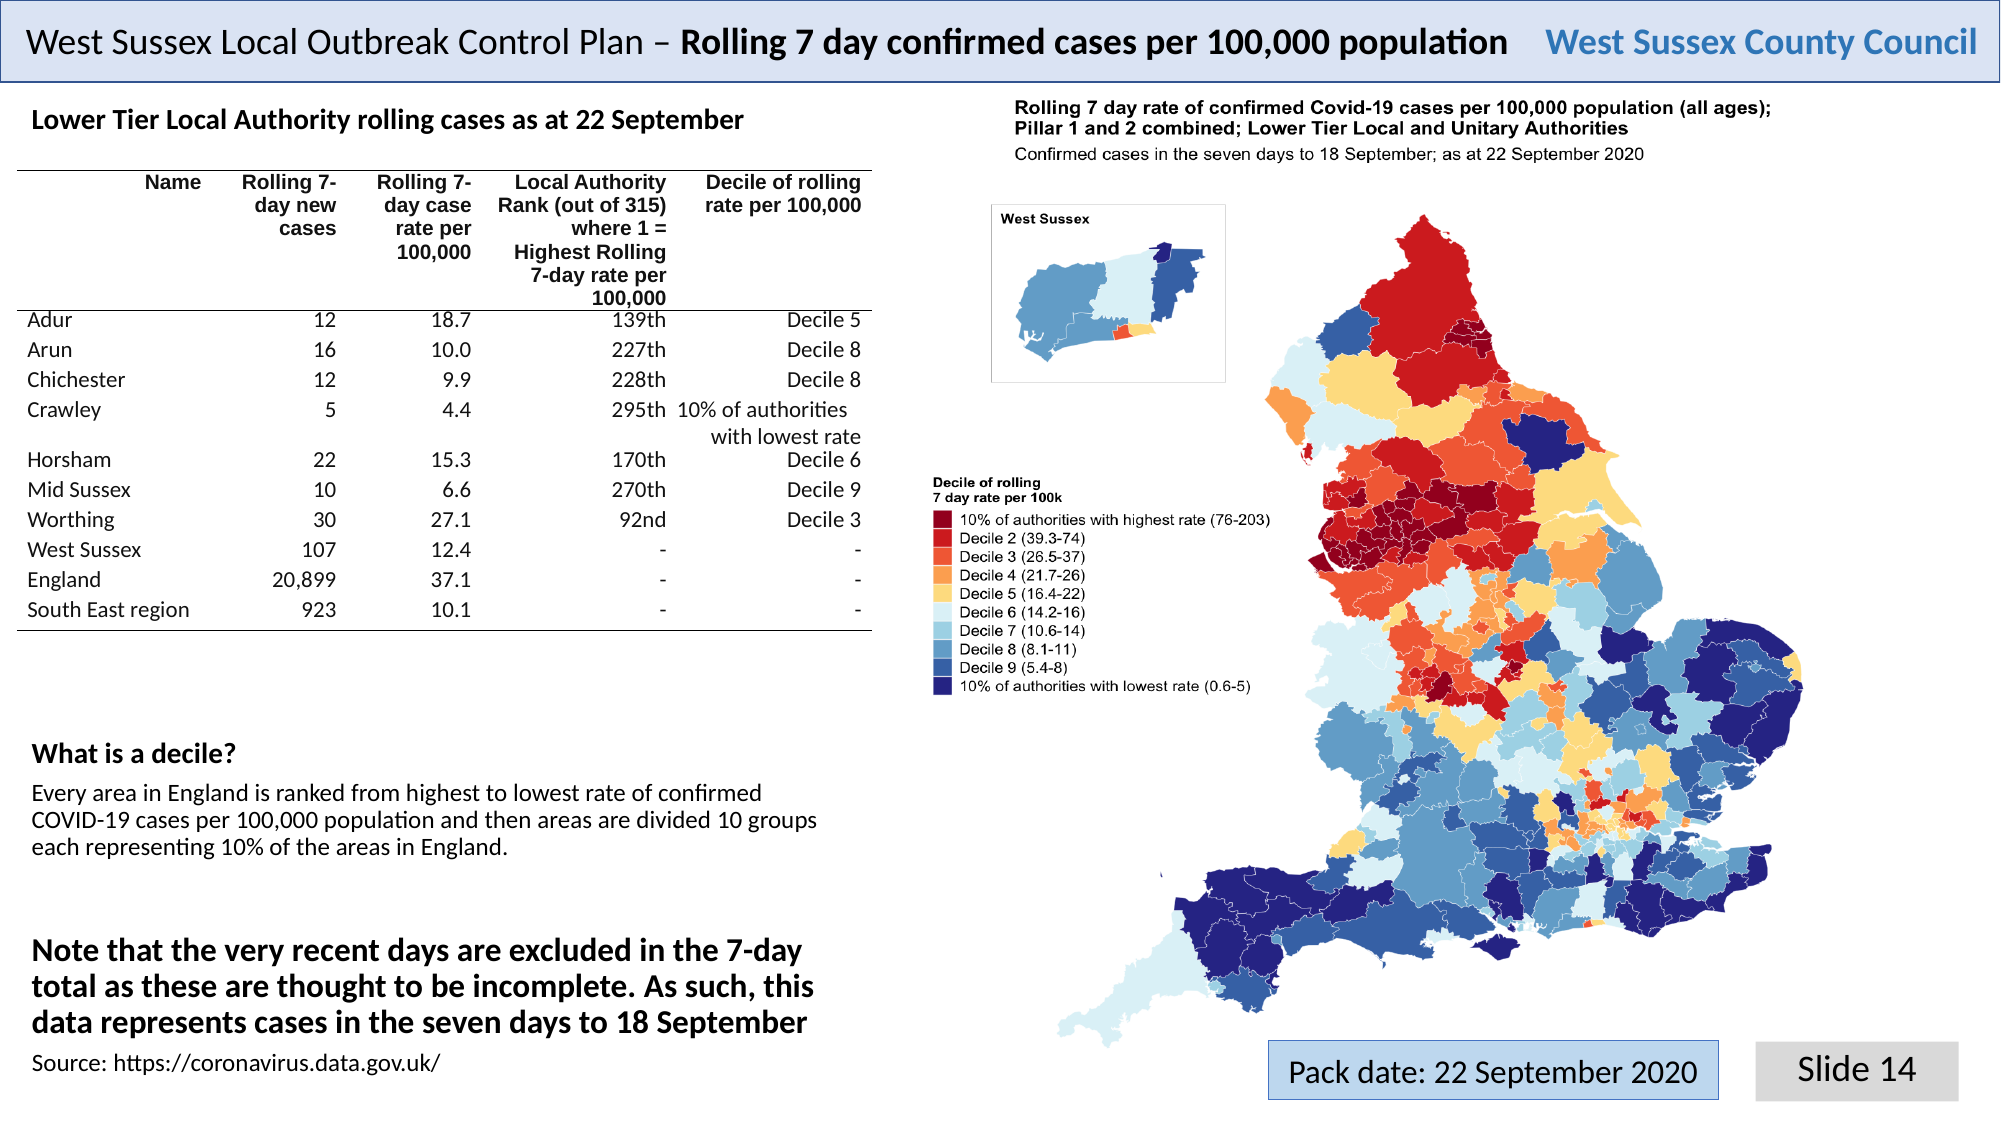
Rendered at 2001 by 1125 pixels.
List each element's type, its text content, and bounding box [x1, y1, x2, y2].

table_cell Adur [17, 311, 212, 340]
table_cell 227th [482, 340, 677, 370]
table_cell 92nd [482, 510, 677, 540]
table_cell 923 [212, 600, 347, 630]
table_cell 15.3 [347, 450, 482, 480]
table_cell West Sussex [17, 540, 212, 570]
table_cell 18.7 [347, 311, 482, 340]
table_cell 5 [212, 400, 347, 450]
table_cell 10.1 [347, 600, 482, 630]
table_cell 10% of authorities with lowest rate [677, 400, 872, 450]
table_cell Decile 3 [677, 510, 872, 540]
table_cell 12.4 [347, 540, 482, 570]
table_cell 22 [212, 450, 347, 480]
table_header Rolling 7-day case rate per 100,000 [347, 171, 482, 310]
table_cell 12 [212, 311, 347, 340]
table_cell - [482, 570, 677, 600]
table_cell 107 [212, 540, 347, 570]
list Note that the very recent days are excluded in the 7-day total as these are thought to be incomplete. As such, this data represents cases in the seven days to 18 September [16, 925, 853, 1006]
table_cell 10.0 [347, 340, 482, 370]
list What is a decile? [16, 731, 562, 772]
table_cell Crawley [17, 400, 212, 450]
table_header Rolling 7-day new cases [212, 171, 347, 310]
table_cell - [677, 600, 872, 630]
table_cell 37.1 [347, 570, 482, 600]
list Source: https://coronavirus.data.gov.uk/ [17, 1042, 660, 1103]
table_cell Worthing [17, 510, 212, 540]
table_cell 4.4 [347, 400, 482, 450]
table_header Local Authority Rank (out of 315) where 1 = Highest Rolling 7-day rate per 100,000 [482, 171, 677, 310]
list Every area in England is ranked from highest to lowest rate of confirmed COVID-19 cases per 100,000 population and then areas are divided 10 groups each representing 10% of the areas in England. [16, 772, 853, 900]
table_cell 228th [482, 370, 677, 400]
table_cell - [677, 570, 872, 600]
table_cell Decile 5 [677, 311, 872, 340]
table_cell - [677, 540, 872, 570]
table_cell 27.1 [347, 510, 482, 540]
table_cell Decile 8 [677, 340, 872, 370]
table_cell Decile 9 [677, 480, 872, 510]
table_cell 295th [482, 400, 677, 450]
table_cell Decile 8 [677, 370, 872, 400]
table_cell 30 [212, 510, 347, 540]
table_cell 139th [482, 311, 677, 340]
picture [895, 91, 1959, 1104]
table_cell Arun [17, 340, 212, 370]
list Lower Tier Local Authority rolling cases as at 22 September [16, 97, 895, 173]
table_cell 20,899 [212, 570, 347, 600]
table_cell Chichester [17, 370, 212, 400]
table_header Decile of rolling rate per 100,000 [677, 171, 872, 310]
table_cell Decile 6 [677, 450, 872, 480]
table_cell 9.9 [347, 370, 482, 400]
table_cell 12 [212, 370, 347, 400]
table_cell England [17, 570, 212, 600]
table_cell Mid Sussex [17, 480, 212, 510]
table_cell 170th [482, 450, 677, 480]
table_cell - [482, 600, 677, 630]
table_cell - [482, 540, 677, 570]
table_cell South East region [17, 600, 212, 630]
table_header Name [17, 171, 212, 310]
table_cell 10 [212, 480, 347, 510]
table_cell 16 [212, 340, 347, 370]
table_cell Horsham [17, 450, 212, 480]
table_cell 6.6 [347, 480, 482, 510]
table_cell 270th [482, 480, 677, 510]
